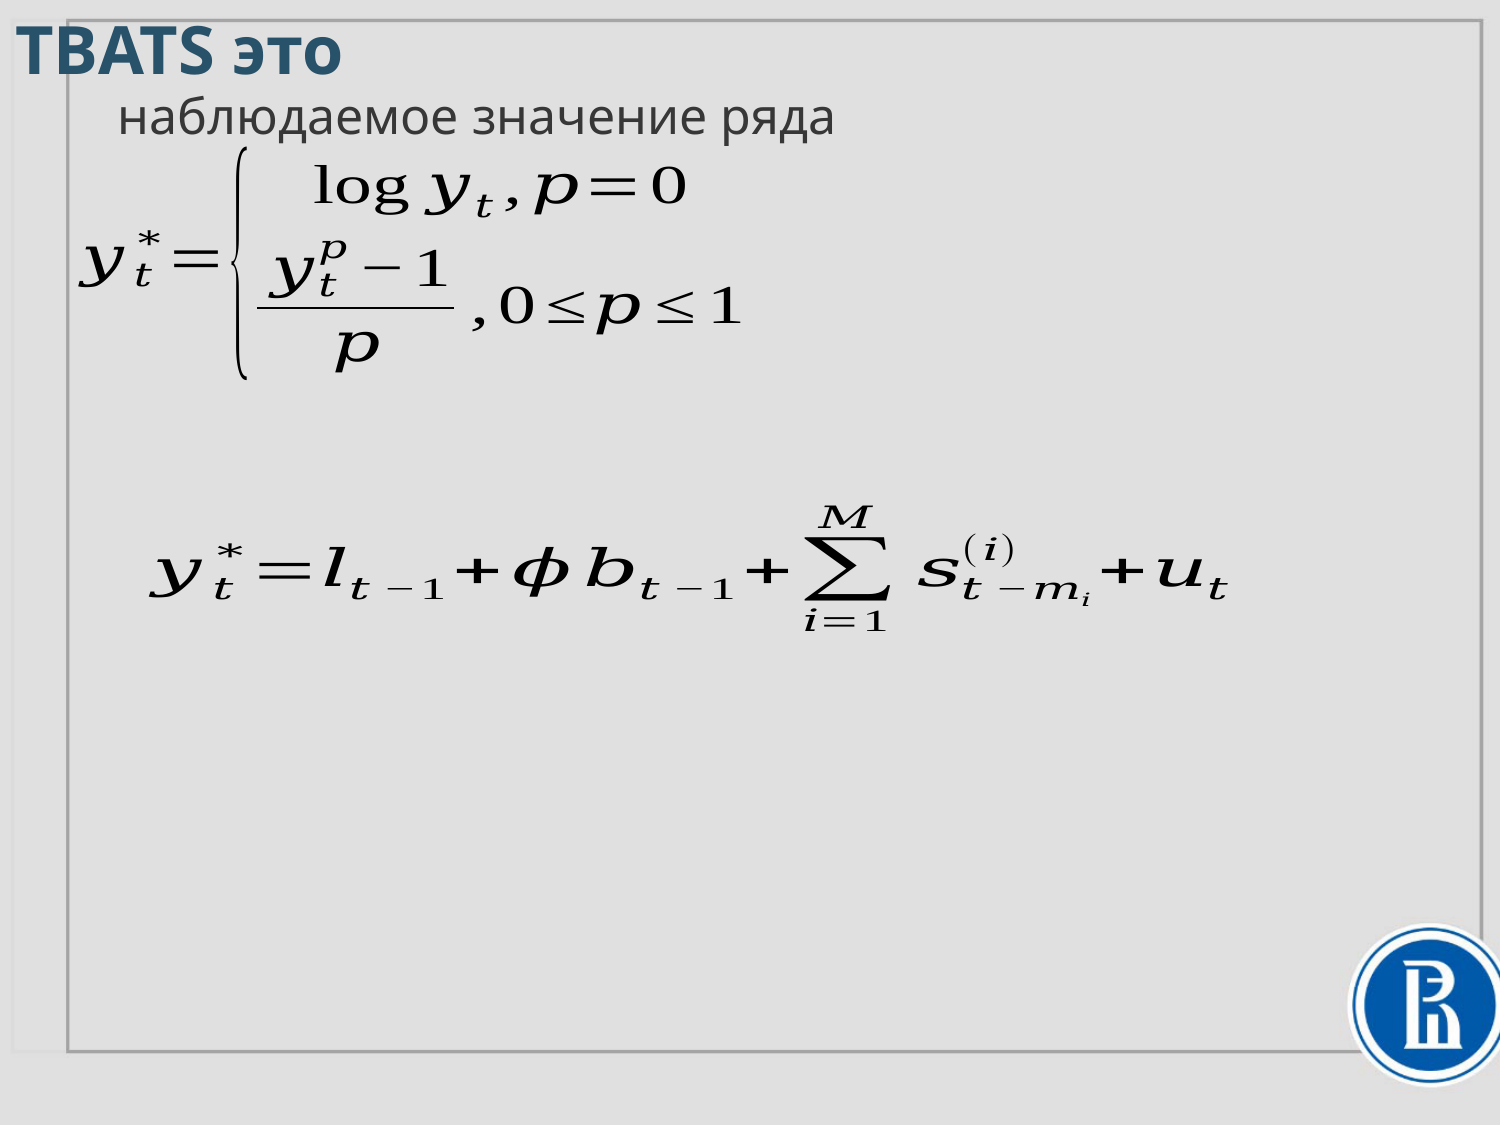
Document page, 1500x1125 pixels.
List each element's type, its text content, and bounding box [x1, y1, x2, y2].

picture [0, 96, 1500, 1125]
picture [184, 113, 200, 131]
text_box TBATS это [0, 0, 1500, 96]
